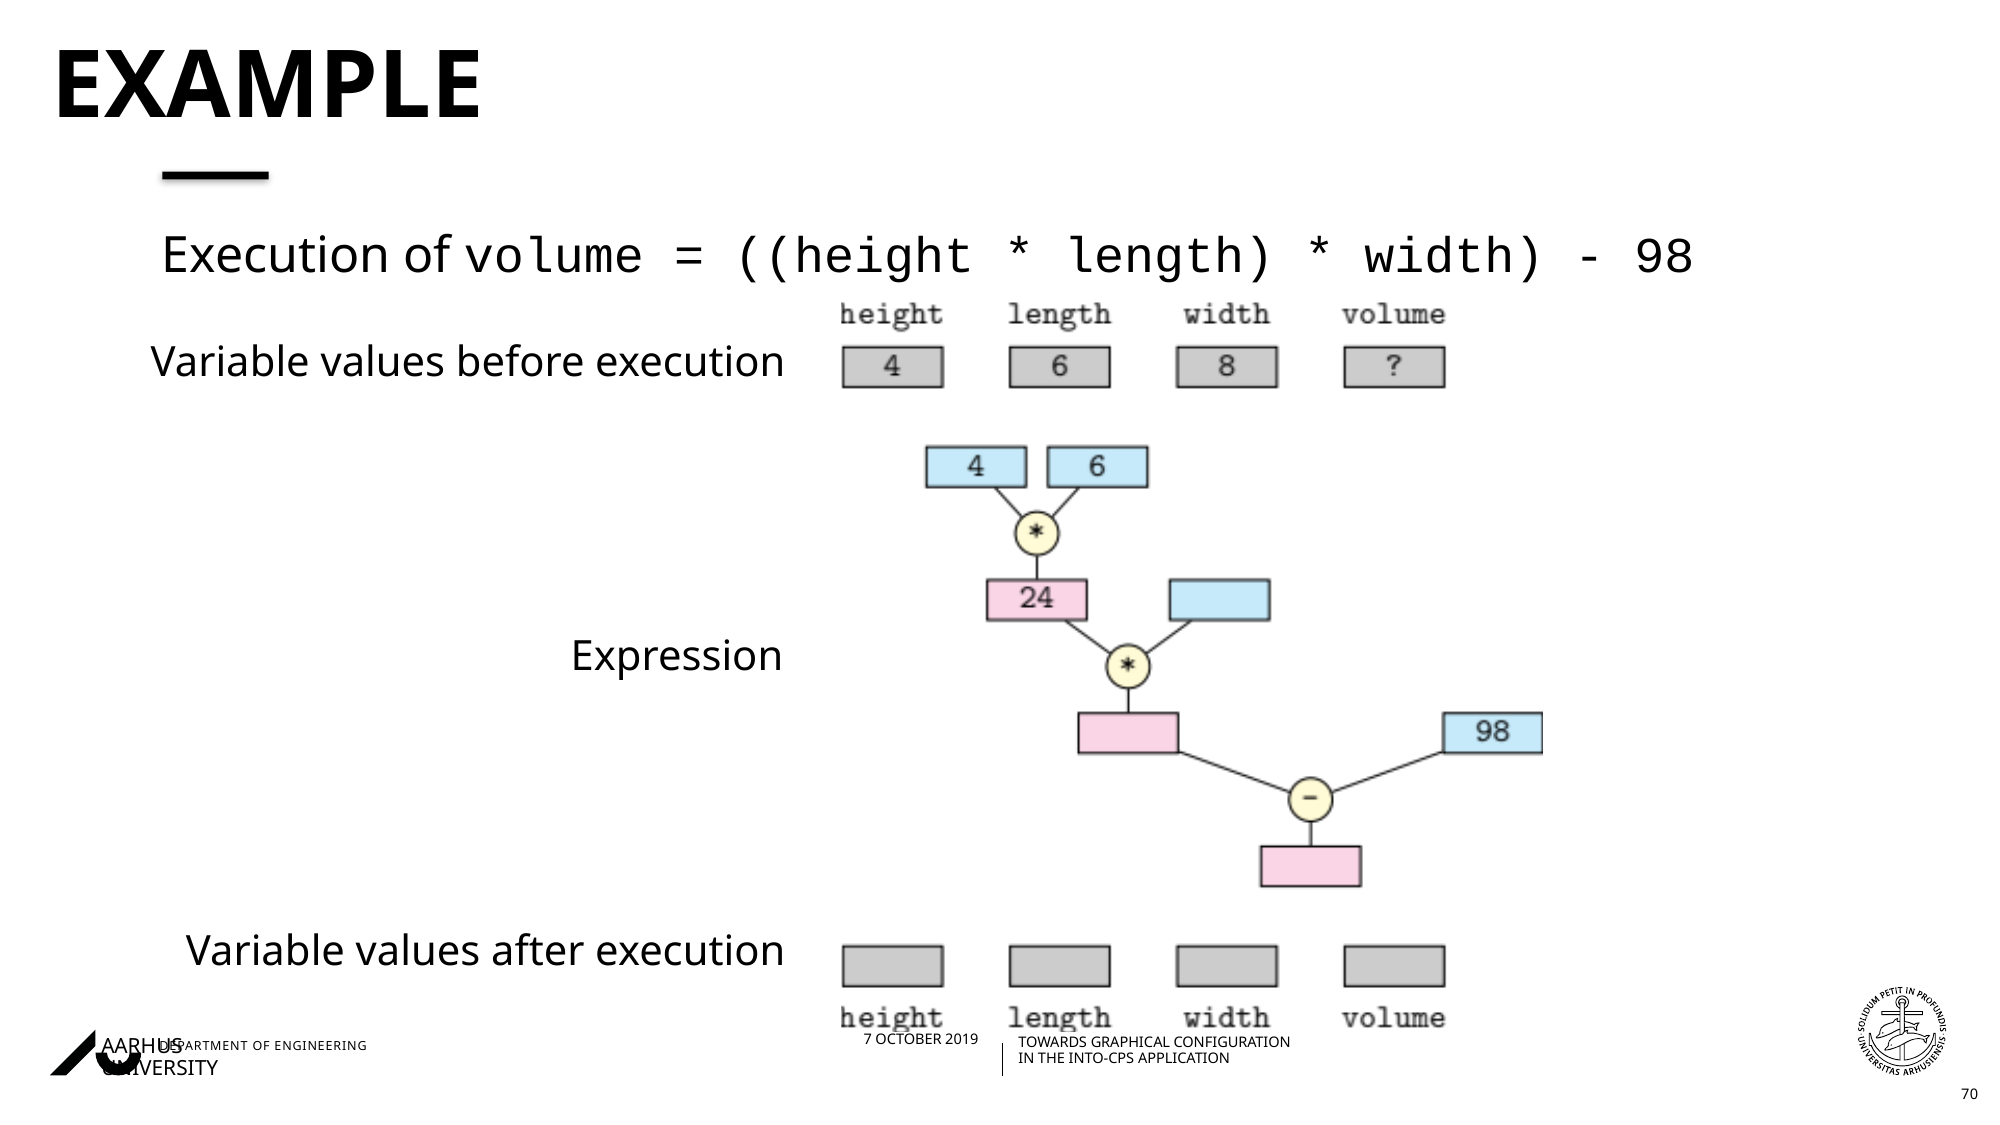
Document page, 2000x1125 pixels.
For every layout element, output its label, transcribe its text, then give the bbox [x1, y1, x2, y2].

title example [51, 37, 1948, 162]
list Execution of volume = ((height * length) * width) - 98 [161, 224, 1839, 968]
text_box Variable values after execution [185, 927, 786, 975]
slide_number 70 [1936, 1079, 1979, 1106]
picture [841, 301, 1544, 1032]
text_box Variable values before execution [150, 338, 786, 386]
text_box Expression [570, 632, 784, 681]
